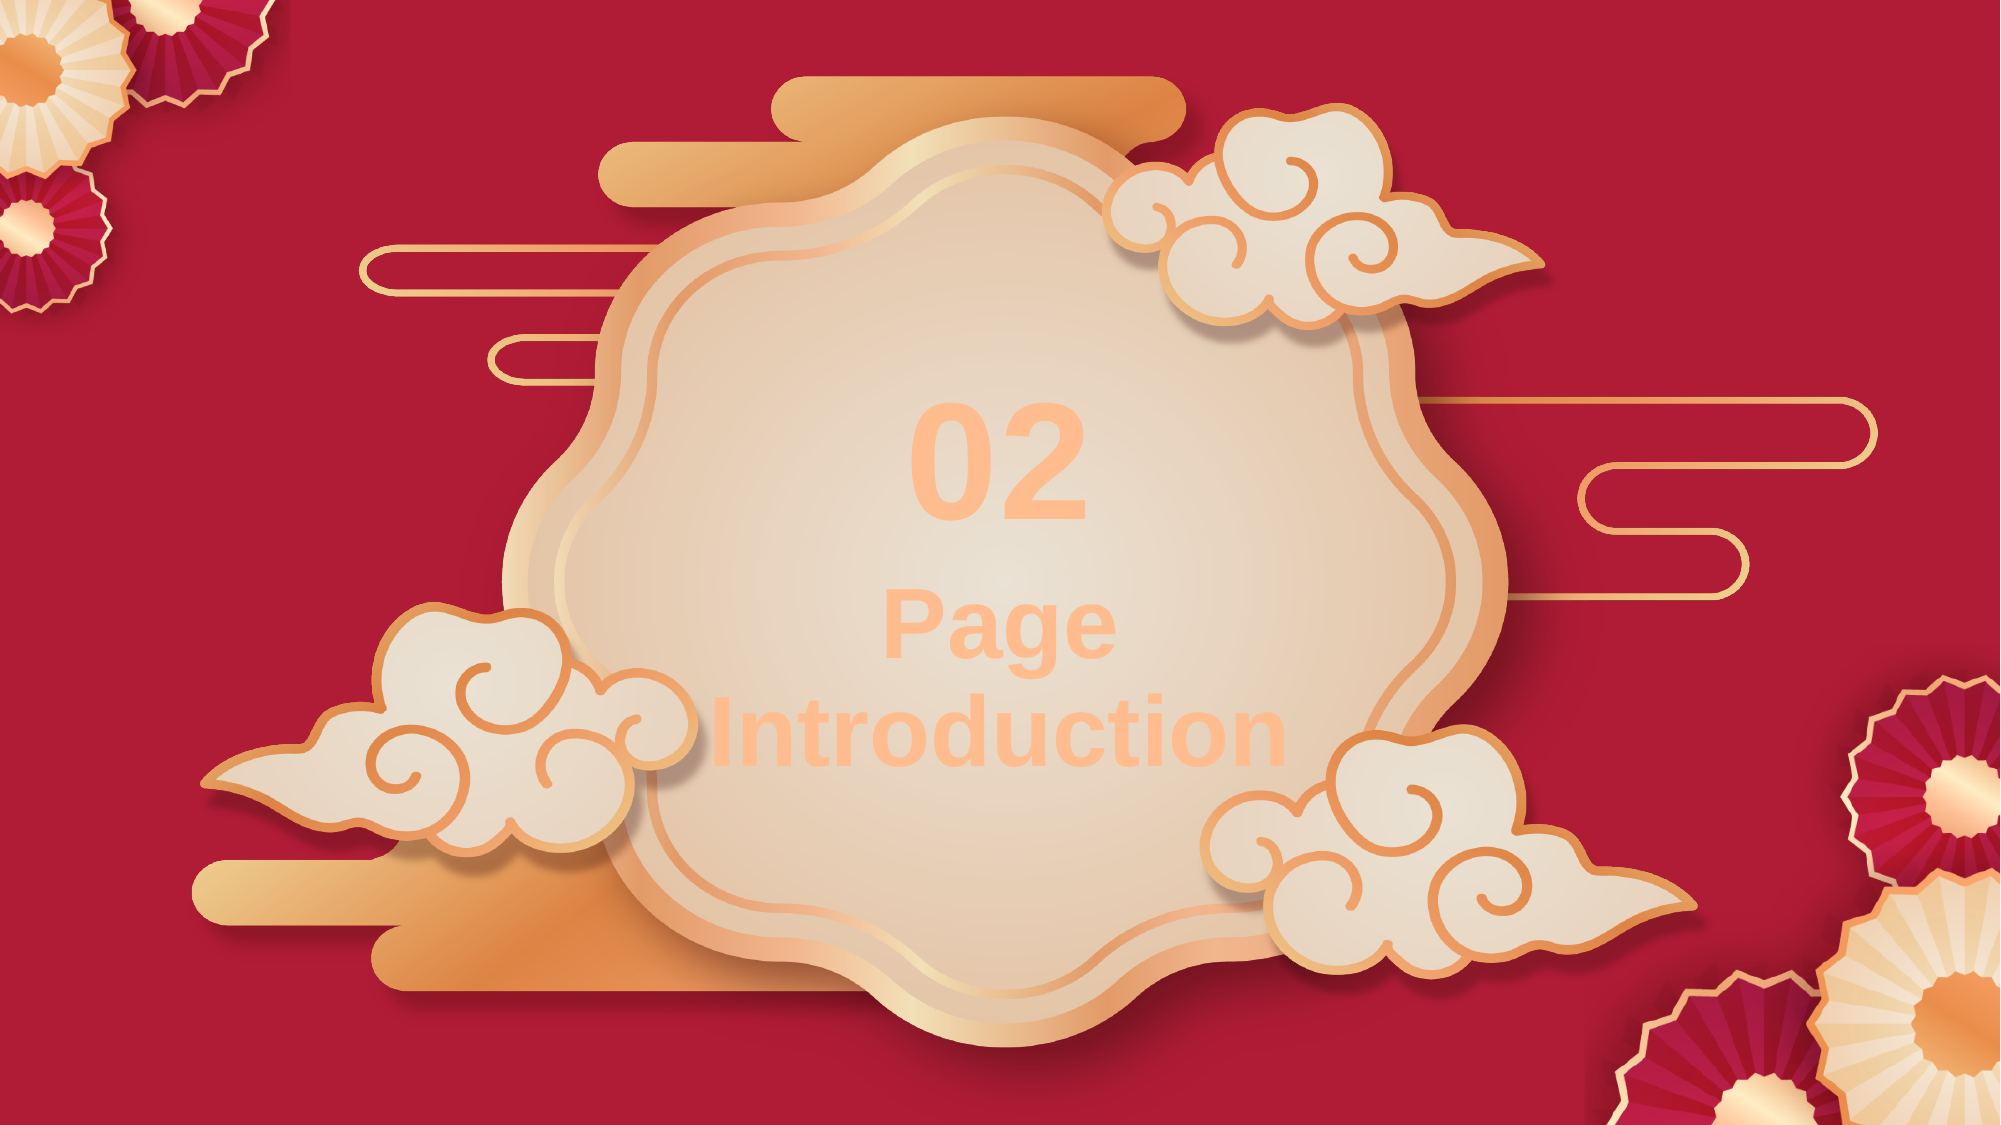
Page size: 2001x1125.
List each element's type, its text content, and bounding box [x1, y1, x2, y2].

title Page Introduction [529, 562, 1471, 796]
picture [0, 0, 1998, 1125]
text_box 02 [890, 345, 1108, 561]
